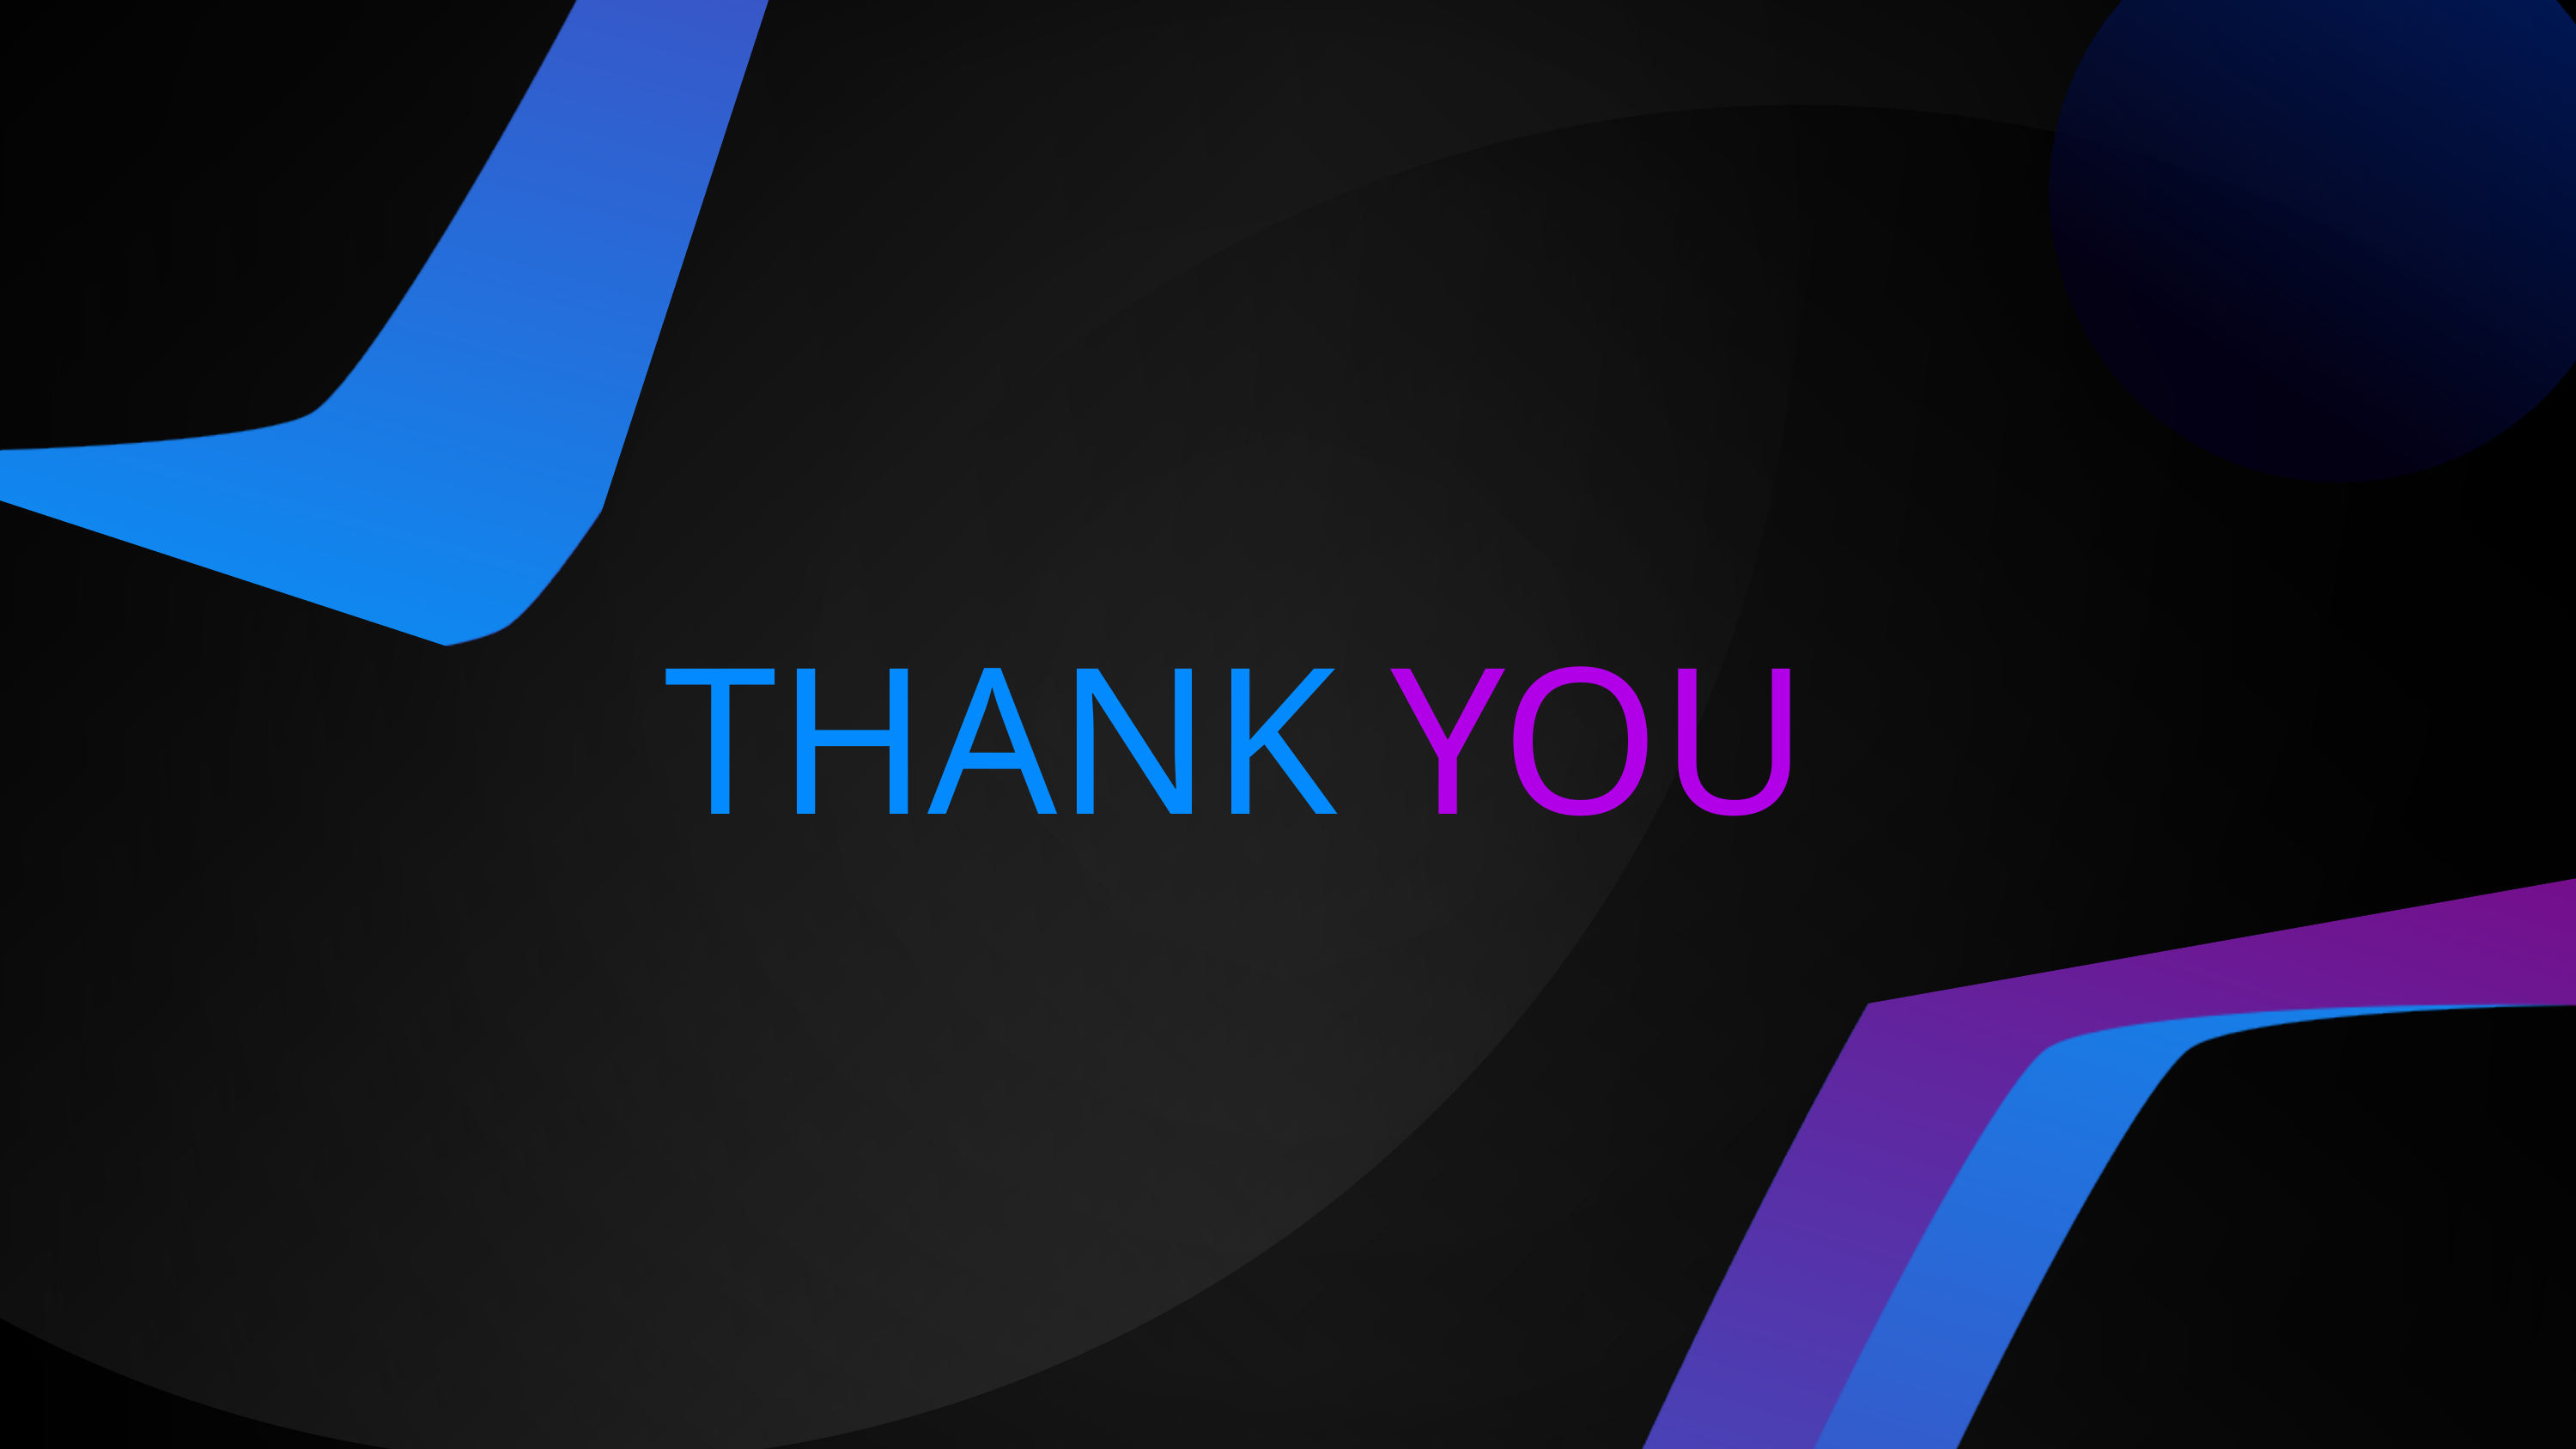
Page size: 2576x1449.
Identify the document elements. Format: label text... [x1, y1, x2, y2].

text_box [0, 0, 769, 572]
text_box THANK YOU [111, 572, 2363, 855]
text_box [1469, 878, 2576, 1449]
text_box [2049, 0, 2576, 482]
text_box [0, 0, 2576, 1449]
